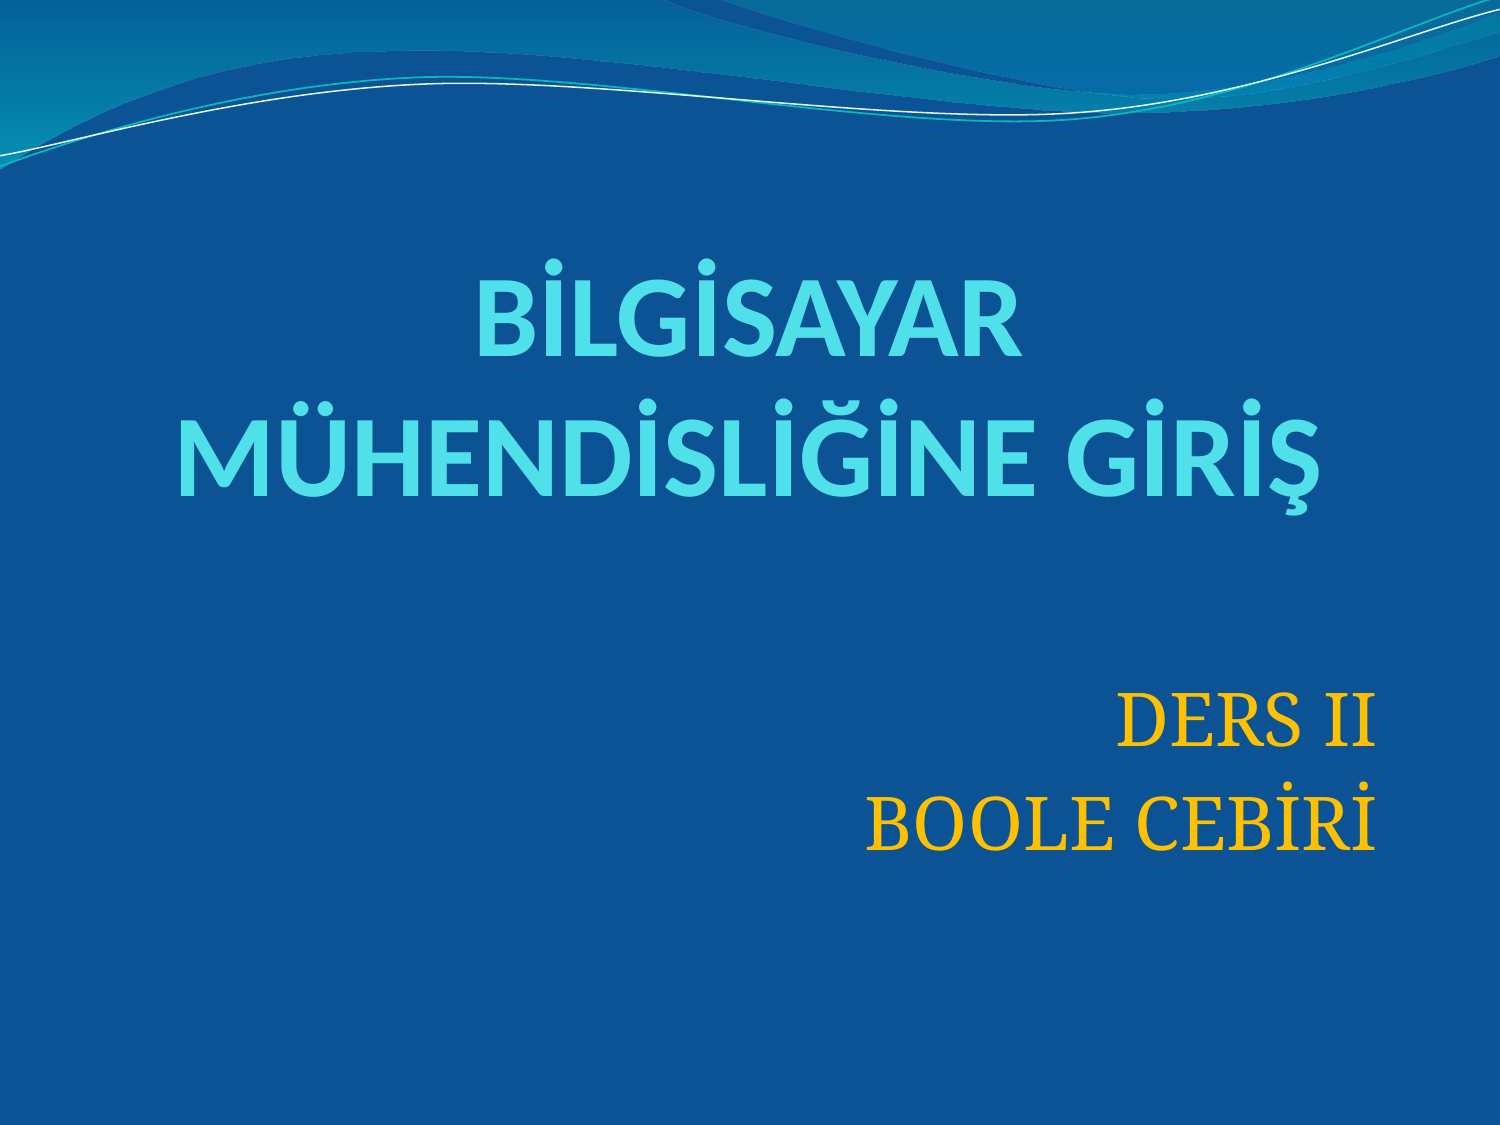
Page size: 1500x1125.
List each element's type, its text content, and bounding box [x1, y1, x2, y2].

title BİLGİSAYAR MÜHENDİSLİĞİNE GİRİŞ [64, 219, 1437, 520]
subtitle DERS II BOOLE CEBİRİ [100, 586, 1389, 874]
